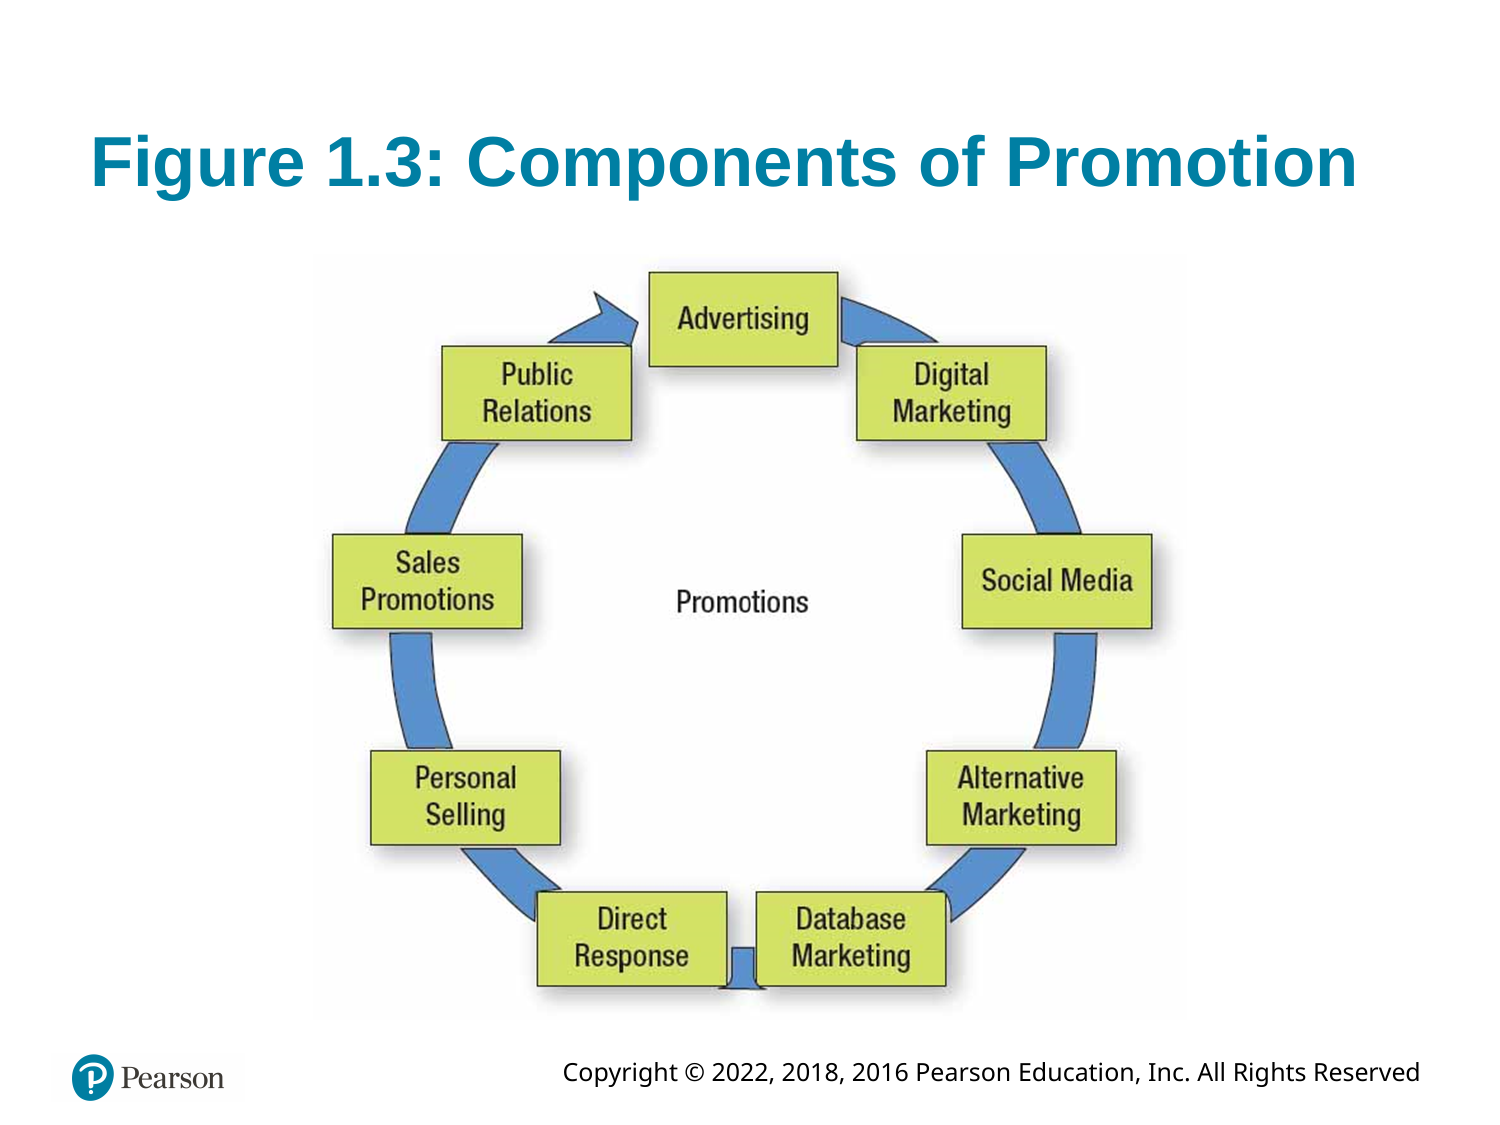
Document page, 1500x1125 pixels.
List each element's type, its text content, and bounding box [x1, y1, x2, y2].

picture [51, 1053, 245, 1102]
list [313, 254, 1187, 1021]
title Figure 1.3: Components of Promotion [75, 35, 1425, 216]
